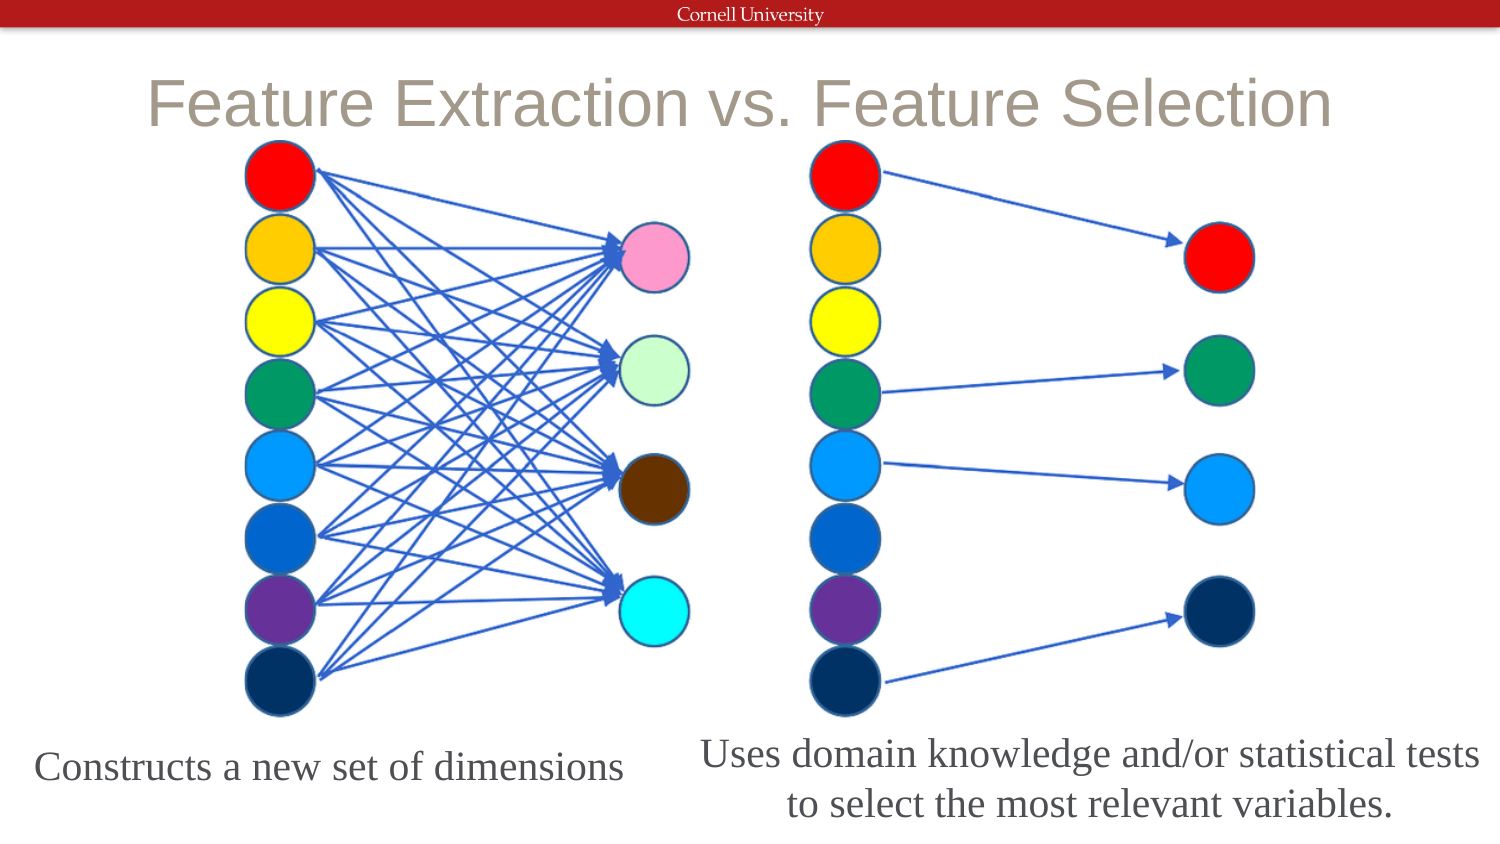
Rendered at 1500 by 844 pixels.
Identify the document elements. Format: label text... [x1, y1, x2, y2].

list Constructs a new set of dimensions [0, 731, 662, 844]
picture [244, 140, 1256, 747]
title Feature Extraction vs. Feature Selection [50, 46, 1450, 153]
list Uses domain knowledge and/or statistical tests to select the most relevant variables. [662, 634, 1500, 844]
picture [673, 0, 825, 43]
